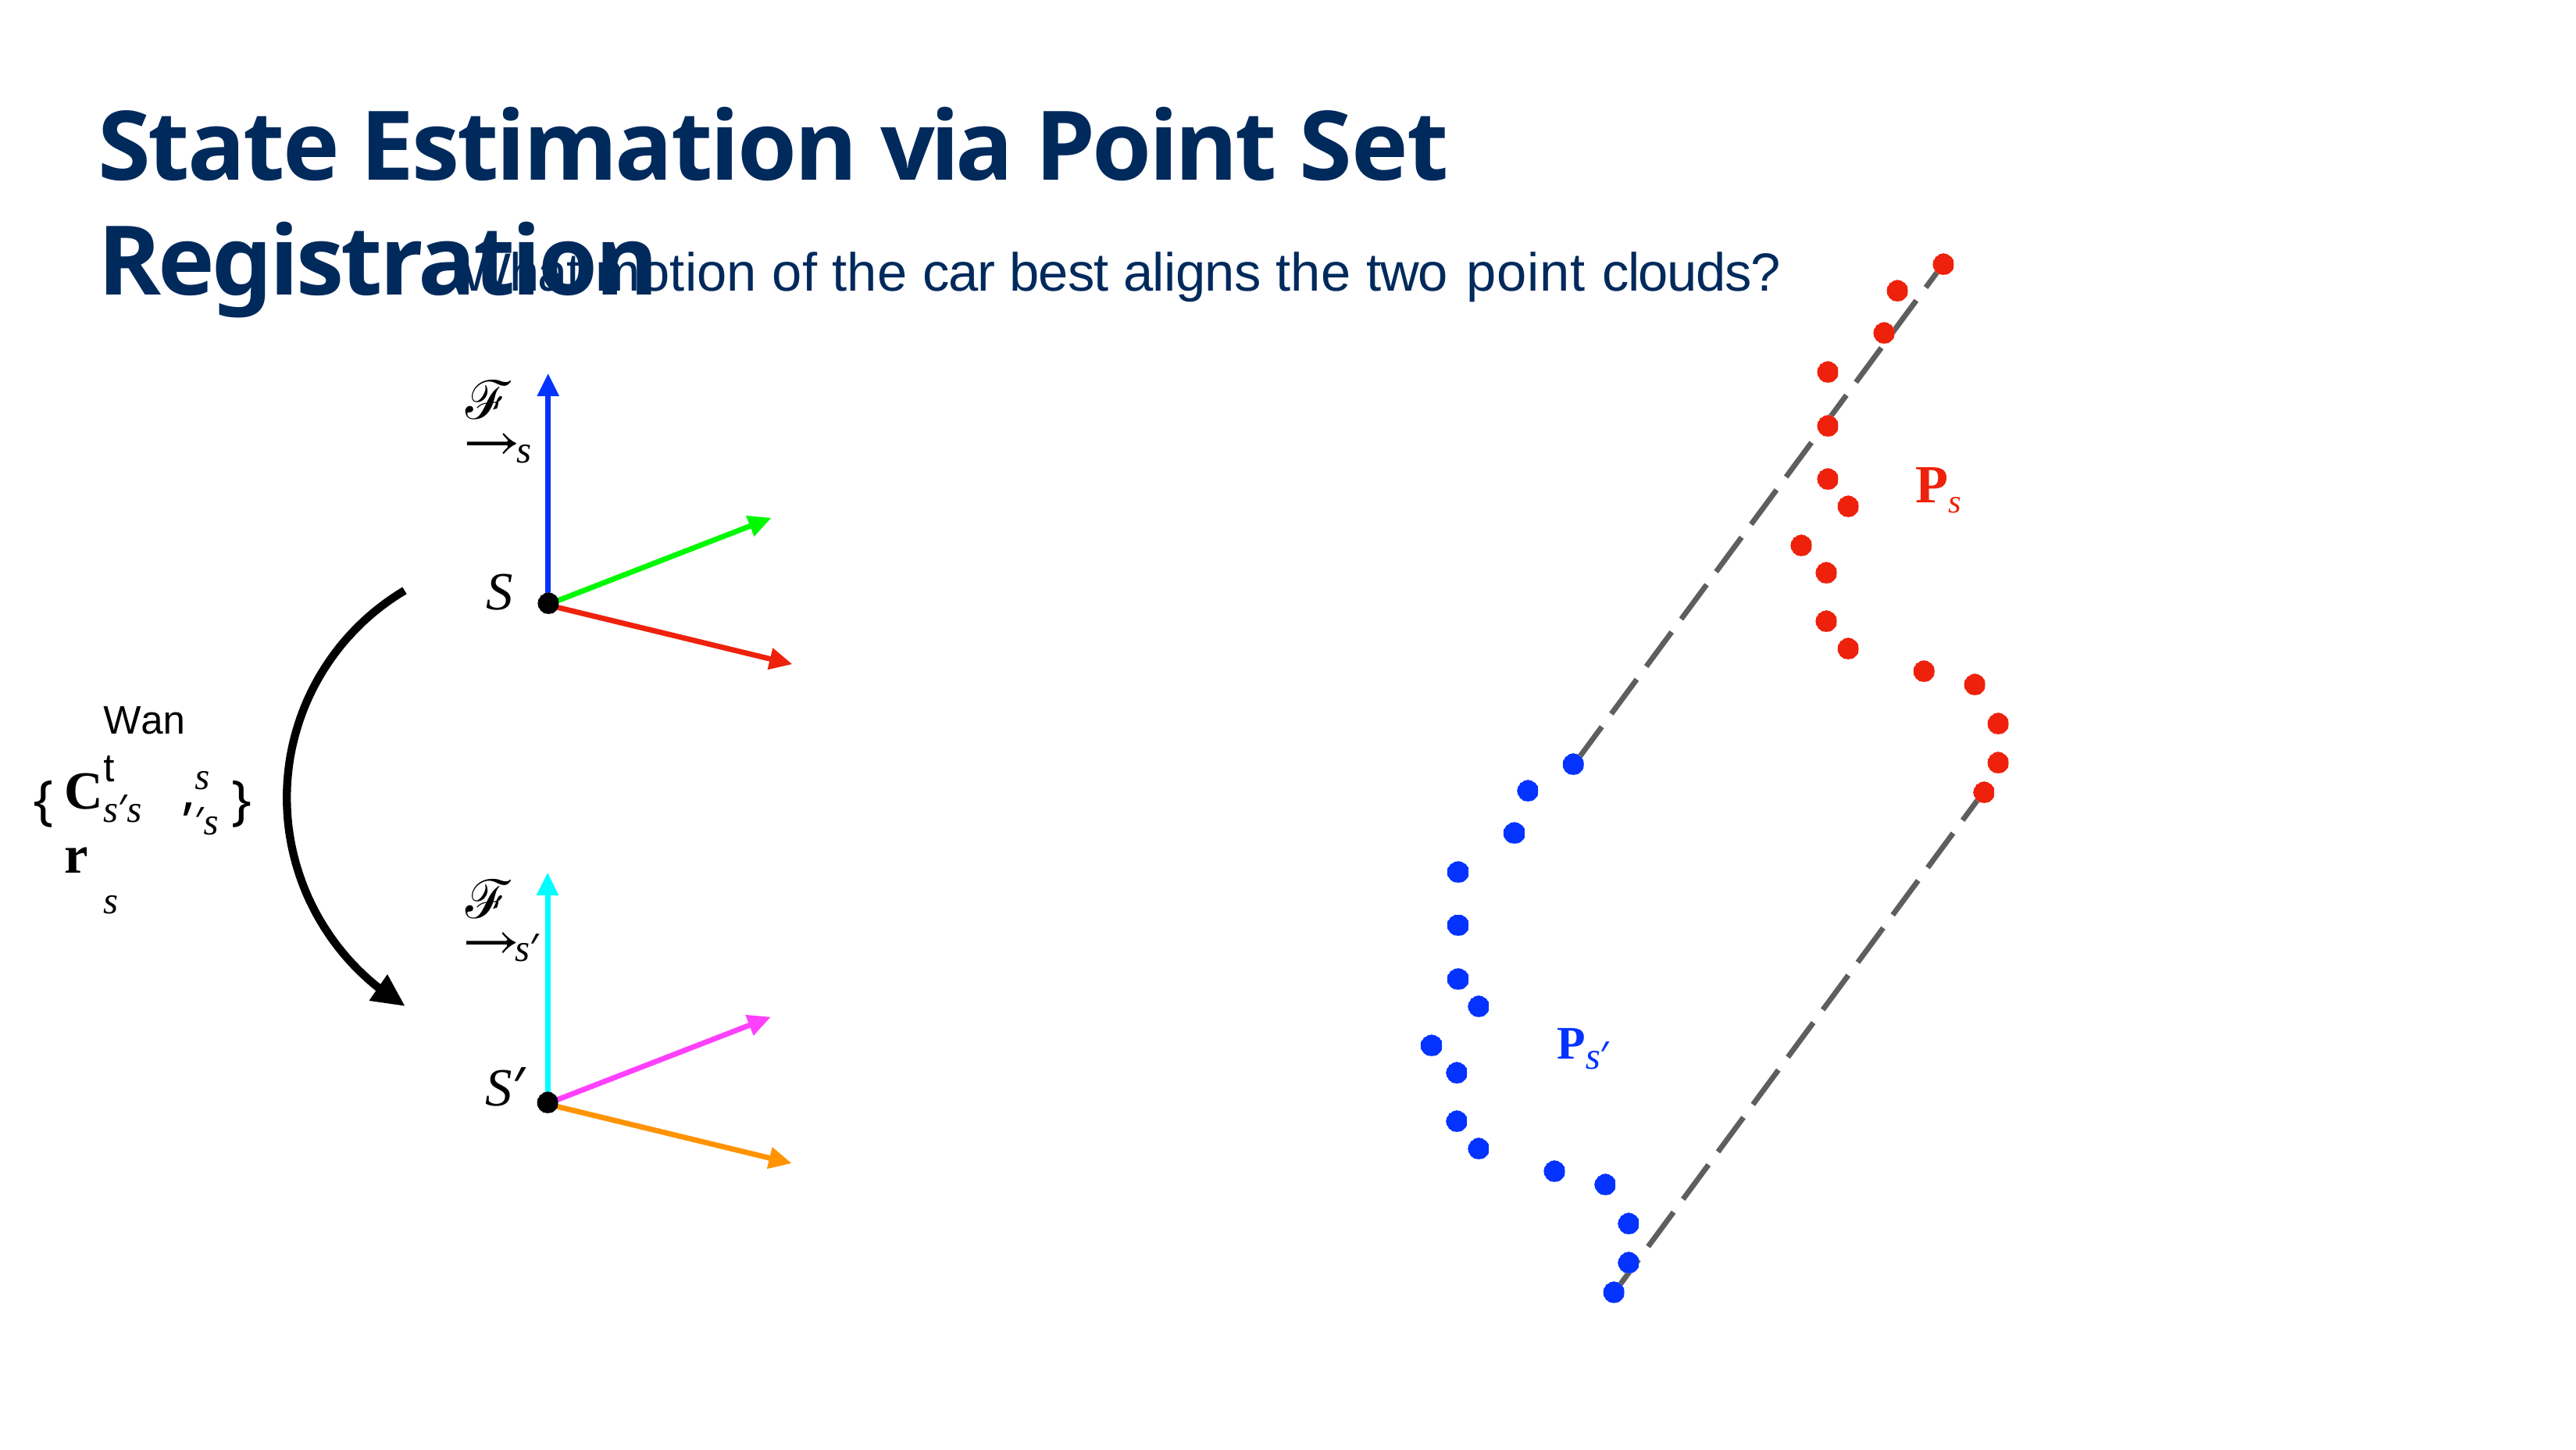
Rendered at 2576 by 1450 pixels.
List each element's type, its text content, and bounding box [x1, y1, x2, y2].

text_box [1873, 322, 1895, 344]
text_box [1817, 361, 1839, 383]
text_box Ps′ [1552, 987, 1589, 1086]
text_box s′s [193, 749, 234, 843]
text_box [1517, 780, 1539, 802]
text_box [1420, 1034, 1443, 1056]
text_box [1837, 495, 1859, 518]
text_box ℱ s S [464, 369, 533, 620]
text_box Want [102, 691, 193, 790]
text_box [1815, 562, 1837, 584]
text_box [536, 873, 792, 1170]
text_box [1964, 673, 1986, 695]
text_box [1503, 822, 1525, 844]
text_box [1447, 861, 1469, 883]
text_box { [31, 764, 62, 830]
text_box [1593, 781, 1995, 1303]
text_box [1468, 1138, 1490, 1159]
text_box ℱ s′ [463, 868, 543, 970]
text_box C , r [62, 753, 102, 884]
text_box S′ [483, 1050, 530, 1116]
text_box [1468, 995, 1490, 1017]
text_box [1447, 915, 1469, 937]
text_box [1817, 415, 1839, 437]
text_box [1886, 280, 1908, 302]
title State Estimation via Point Set Registration [96, 81, 1900, 327]
text_box [1447, 968, 1469, 990]
text_box [1987, 712, 2009, 734]
text_box [1790, 534, 1812, 556]
text_box What motion of the car best aligns the two point clouds? [458, 235, 1793, 302]
text_box [1815, 610, 1837, 632]
text_box [1562, 753, 1584, 775]
text_box [1932, 253, 1954, 276]
text_box [1837, 638, 1859, 659]
text_box Ps [1910, 443, 1968, 520]
text_box [1446, 1110, 1468, 1132]
text_box [1987, 752, 2009, 773]
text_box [537, 373, 793, 670]
text_box } [229, 764, 264, 830]
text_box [282, 586, 409, 1006]
text_box [1913, 660, 1935, 682]
text_box [1446, 1062, 1468, 1084]
text_box [1817, 468, 1839, 490]
text_box s′s s [101, 782, 212, 922]
text_box [1543, 1160, 1565, 1182]
